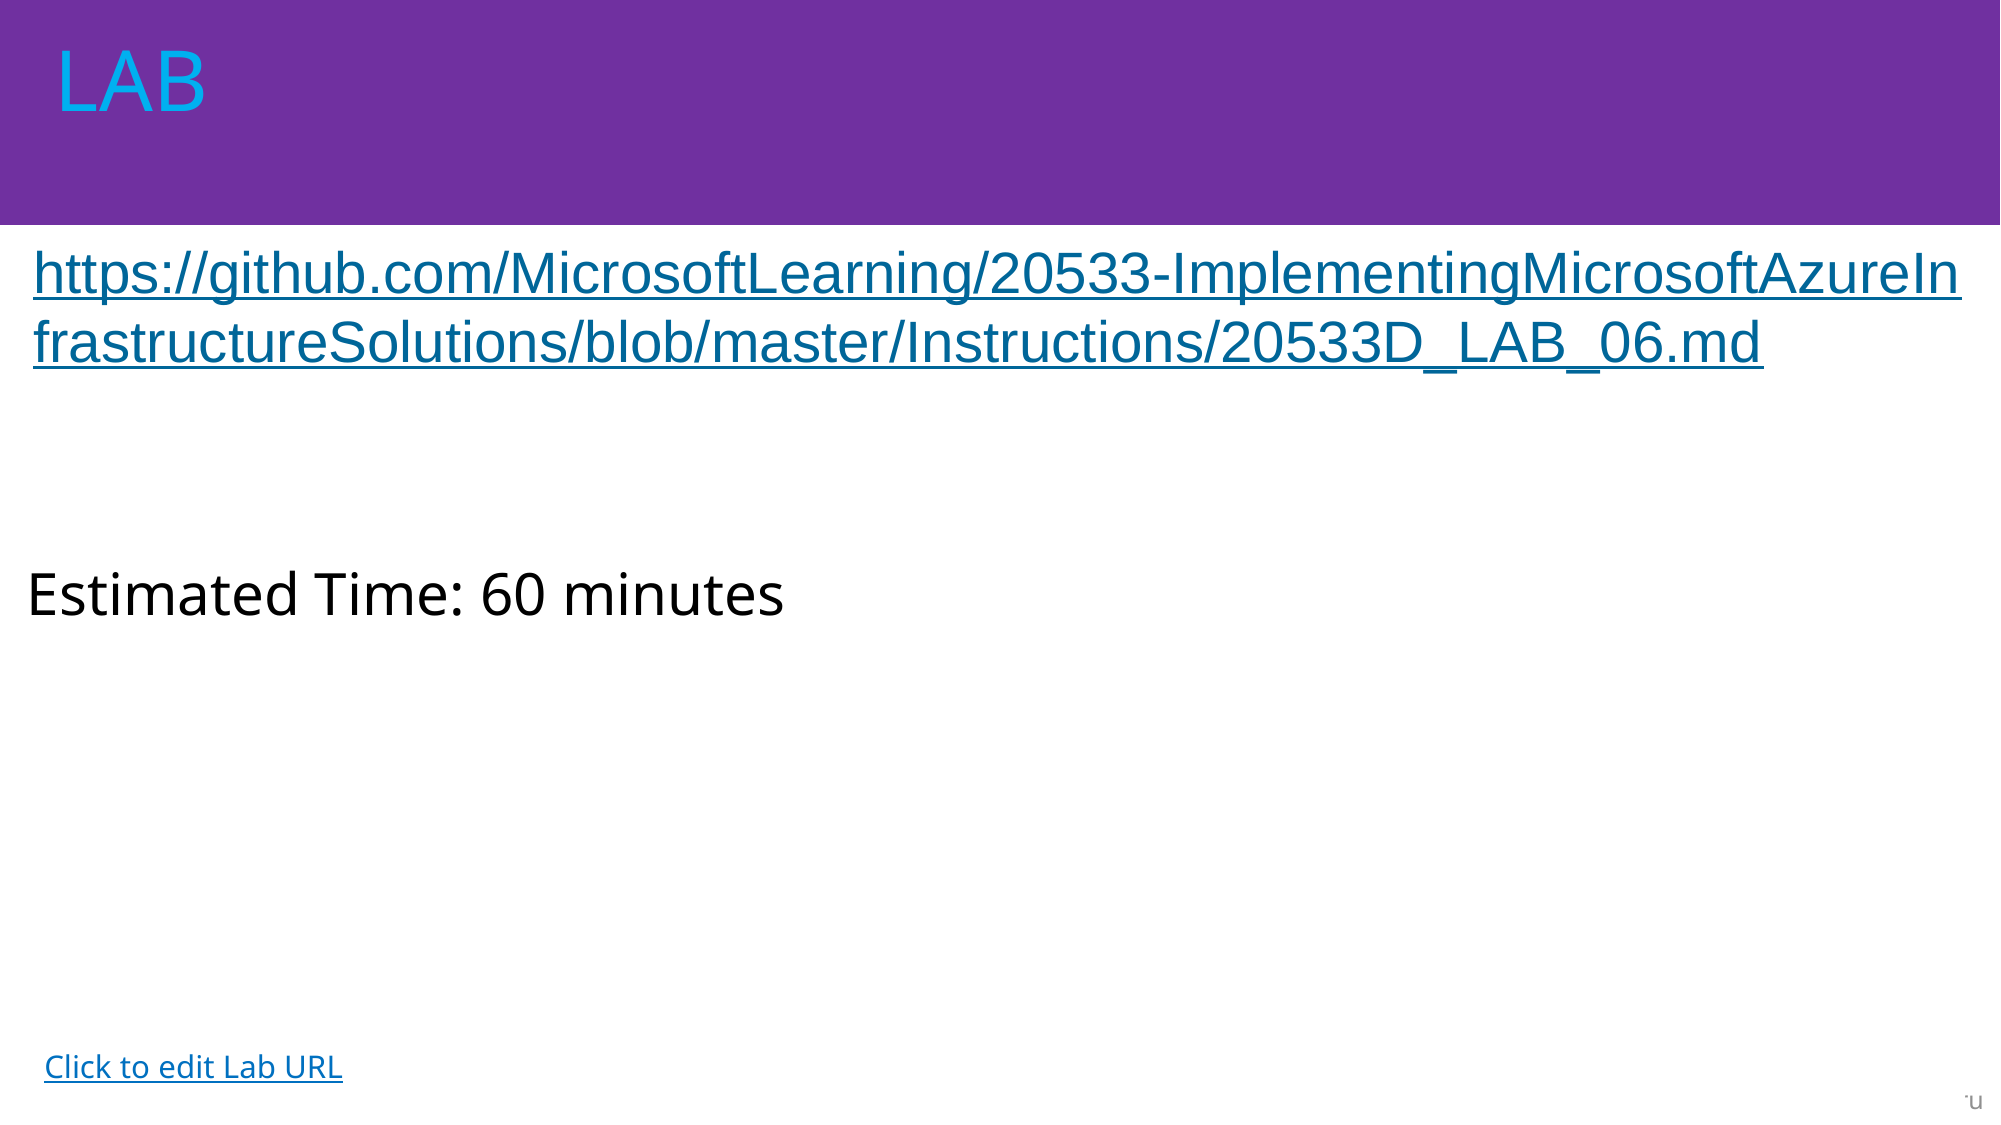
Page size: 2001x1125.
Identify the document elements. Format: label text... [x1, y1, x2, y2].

list https://github.com/MicrosoftLearning/20533-ImplementingMicrosoftAzureInfrastructureSolutions/blob/master/Instructions/20533D_LAB_06.md [32, 224, 1966, 1012]
text_box Estimated Time: 60 minutes [11, 549, 801, 635]
